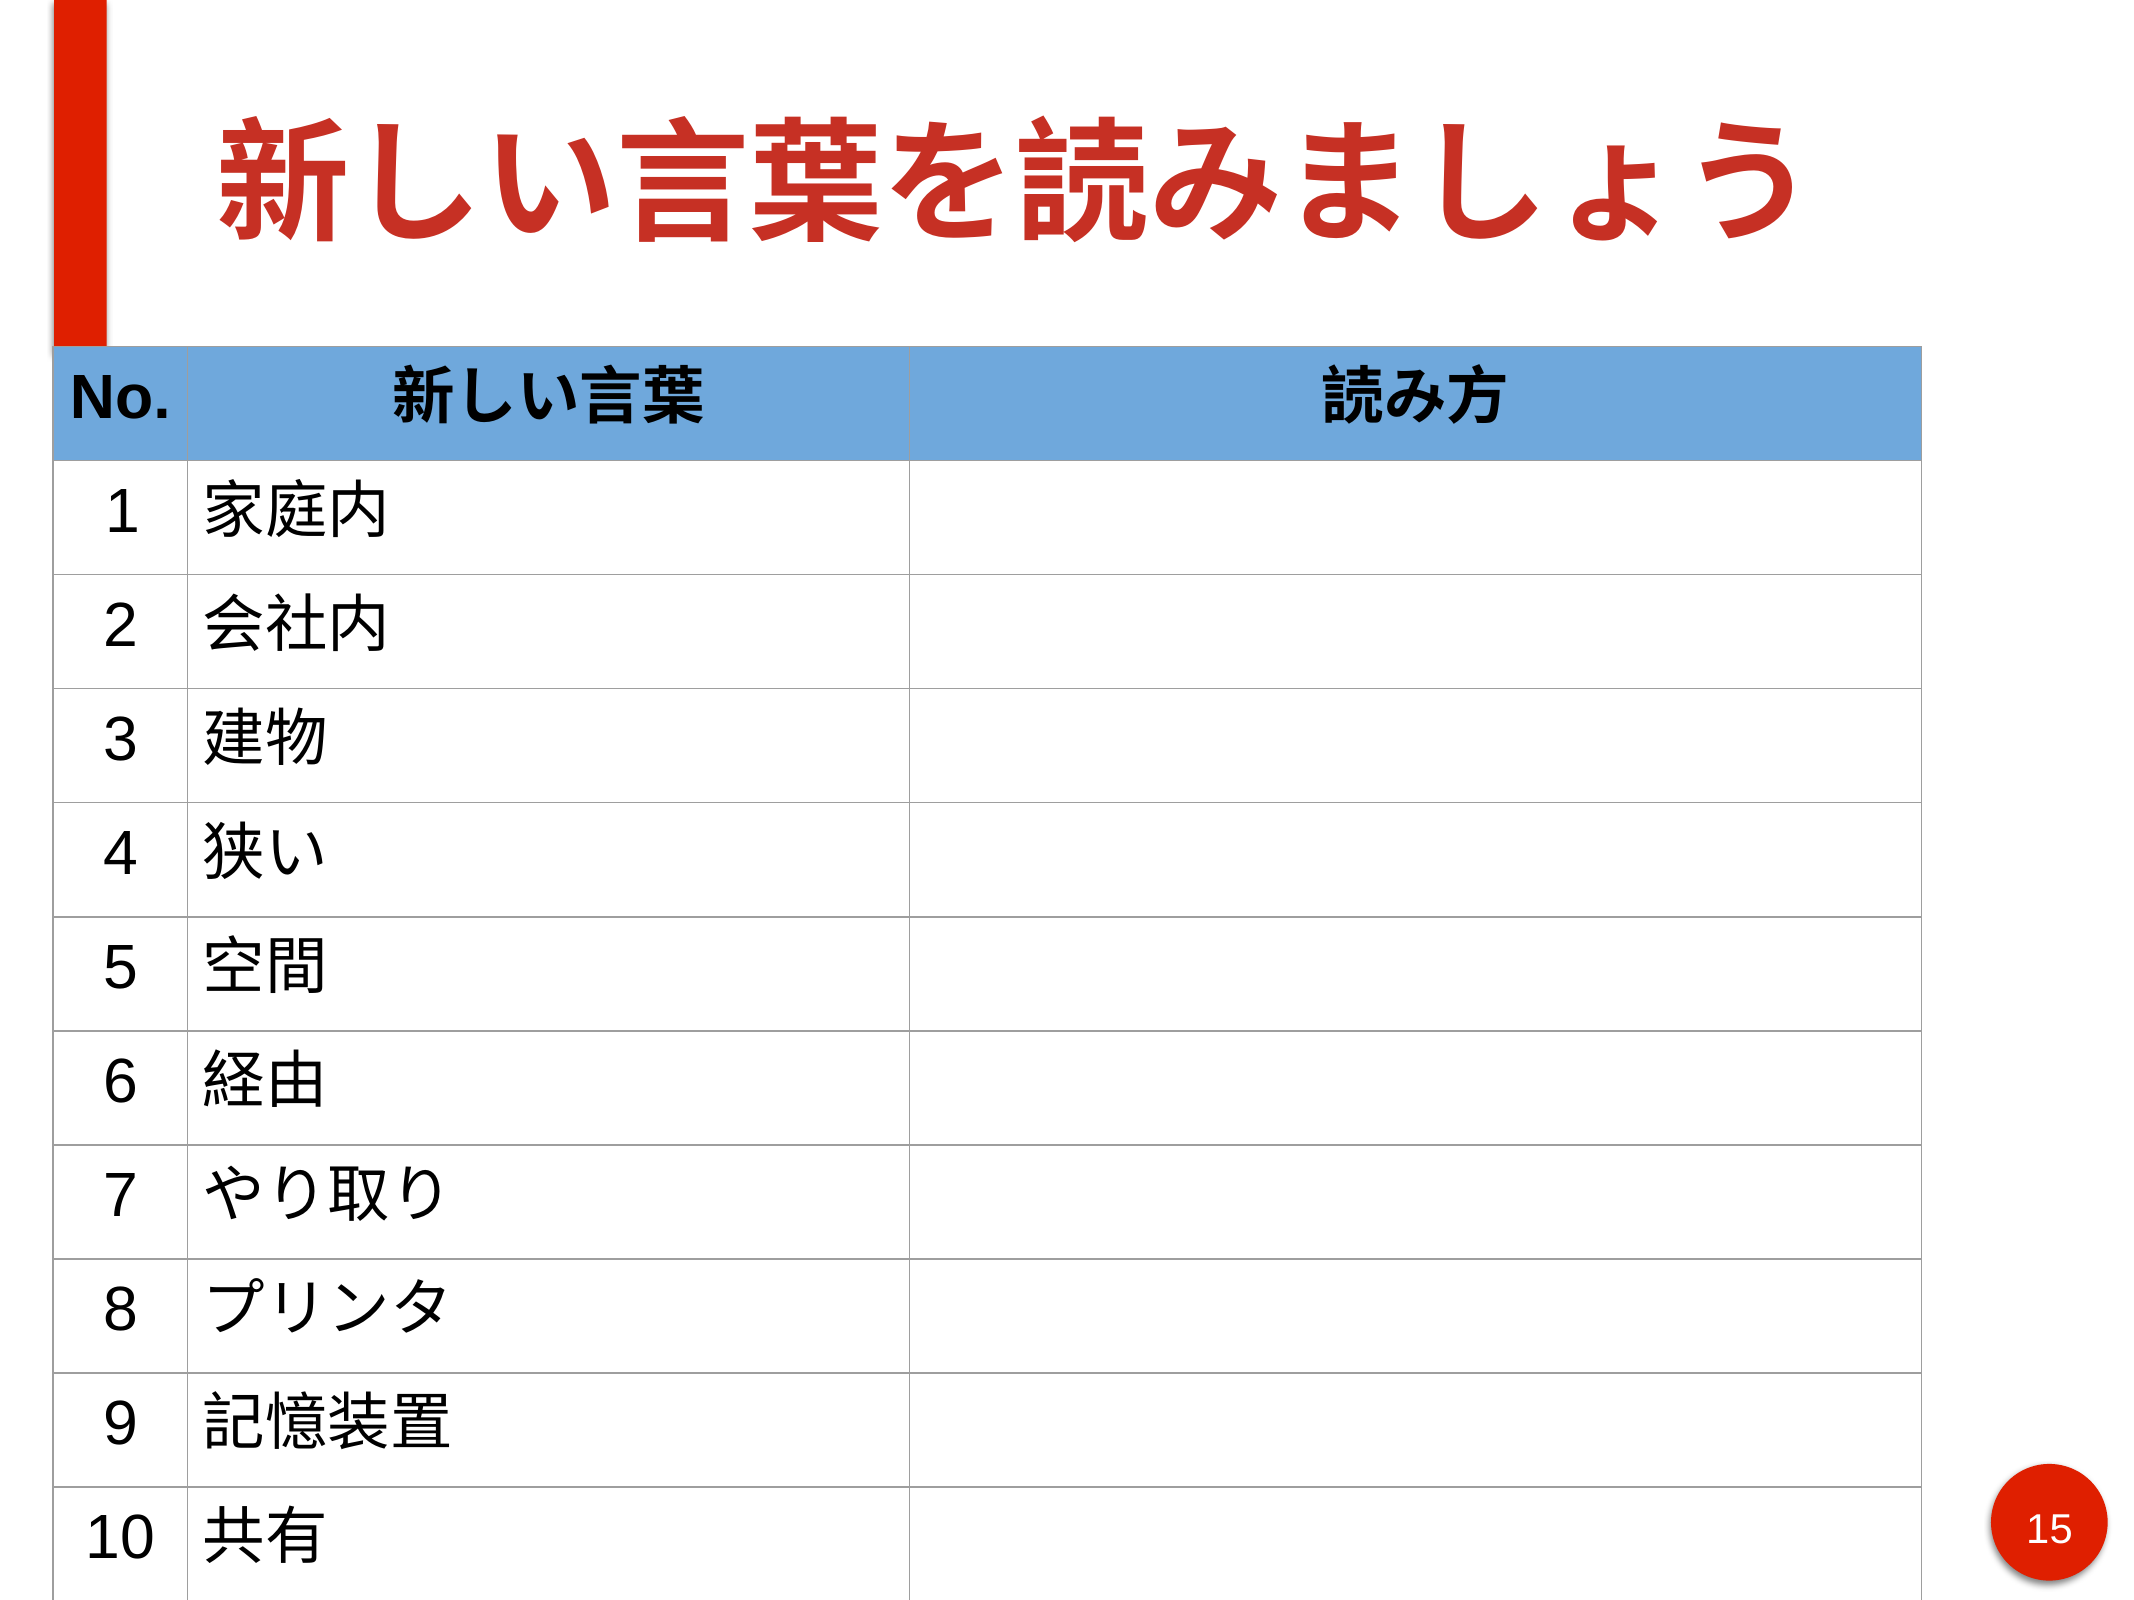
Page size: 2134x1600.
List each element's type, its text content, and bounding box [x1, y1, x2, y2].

table_header 読み方 [910, 347, 1921, 460]
table_cell 会社内 [188, 575, 909, 688]
table_cell [910, 1032, 1921, 1144]
table_cell 2 [54, 575, 187, 688]
table_cell [910, 1260, 1921, 1372]
table_cell [910, 461, 1921, 574]
table_cell [910, 689, 1921, 802]
table_cell 1 [54, 461, 187, 574]
table_cell 建物 [188, 689, 909, 802]
table_cell 10 [54, 1488, 187, 1600]
table_header No. [54, 347, 187, 460]
table_cell やり取り [188, 1146, 909, 1258]
table_cell 家庭内 [188, 461, 909, 574]
table_cell 5 [54, 918, 187, 1030]
table_cell [910, 1146, 1921, 1258]
table_cell 9 [54, 1374, 187, 1486]
table_cell 4 [54, 803, 187, 916]
table_cell [910, 1488, 1921, 1600]
table_cell [910, 1374, 1921, 1486]
title 新しい言葉を読みましょう [208, 18, 2030, 336]
table_cell [910, 803, 1921, 916]
table_cell 記憶装置 [188, 1374, 909, 1486]
table_cell 狭い [188, 803, 909, 916]
table_cell 8 [54, 1260, 187, 1372]
table_cell プリンタ [188, 1260, 909, 1372]
table_cell [910, 575, 1921, 688]
slide_number 15 [2012, 1493, 2087, 1552]
table_cell 7 [54, 1146, 187, 1258]
table_cell 共有 [188, 1488, 909, 1600]
table_cell 6 [54, 1032, 187, 1144]
table_cell 3 [54, 689, 187, 802]
table_header 新しい言葉 [188, 347, 909, 460]
table_cell 空間 [188, 918, 909, 1030]
table_cell 経由 [188, 1032, 909, 1144]
table_cell [910, 918, 1921, 1030]
